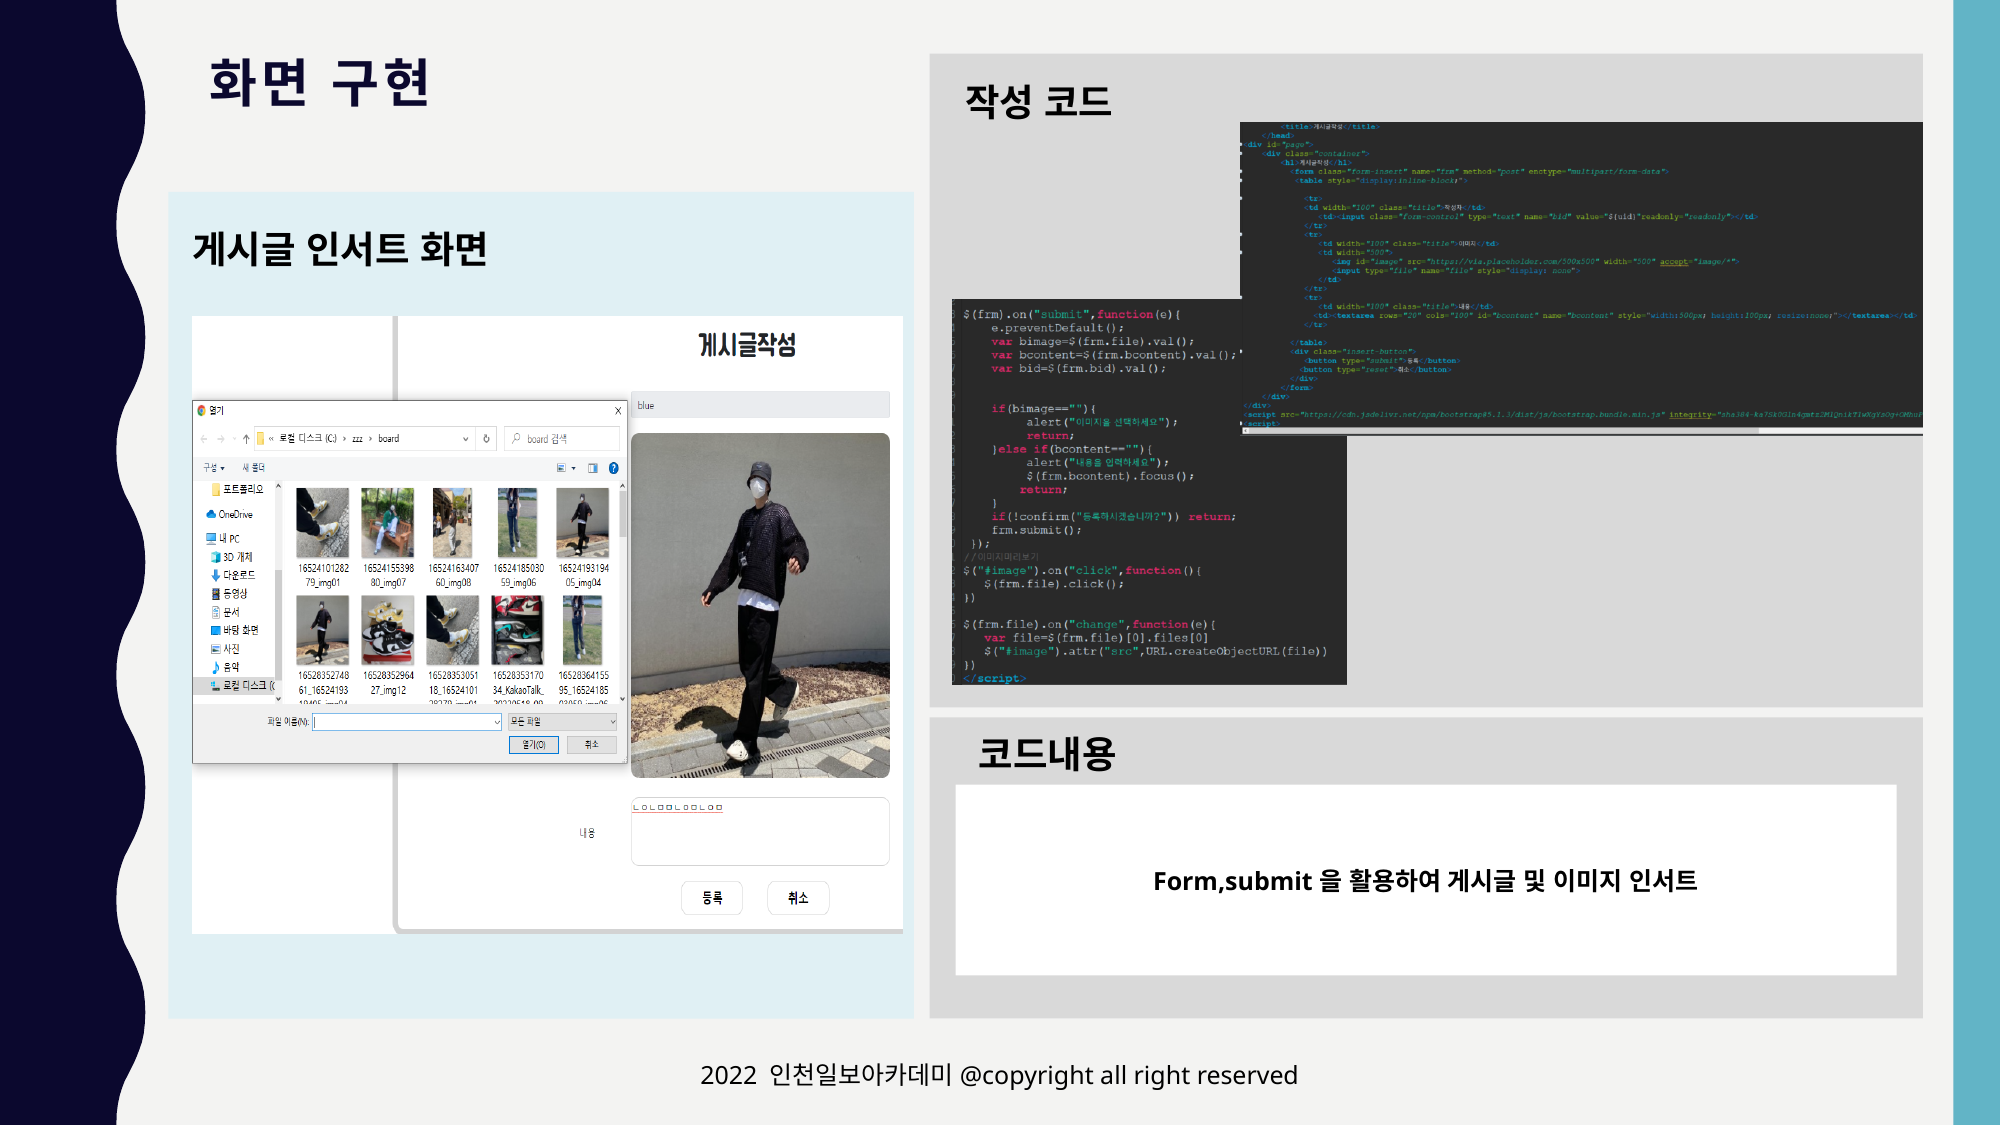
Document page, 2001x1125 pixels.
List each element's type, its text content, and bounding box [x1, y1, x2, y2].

footer 2022 인천일보아카데미@copyright all right reserved [662, 1045, 1338, 1103]
text_box 게시글 인서트 화면 [177, 218, 905, 278]
text_box [929, 52, 1924, 708]
text_box 코드내용 [963, 724, 1132, 784]
picture [191, 316, 903, 934]
picture [952, 122, 1923, 685]
text_box 작성 코드 [950, 71, 1129, 131]
text_box [167, 191, 915, 1020]
text_box Form,submit을 활용하여 게시글 및 이미지 인서트 [955, 784, 1898, 976]
text_box [929, 716, 1924, 1019]
title 화면 구현 [194, 50, 1864, 296]
